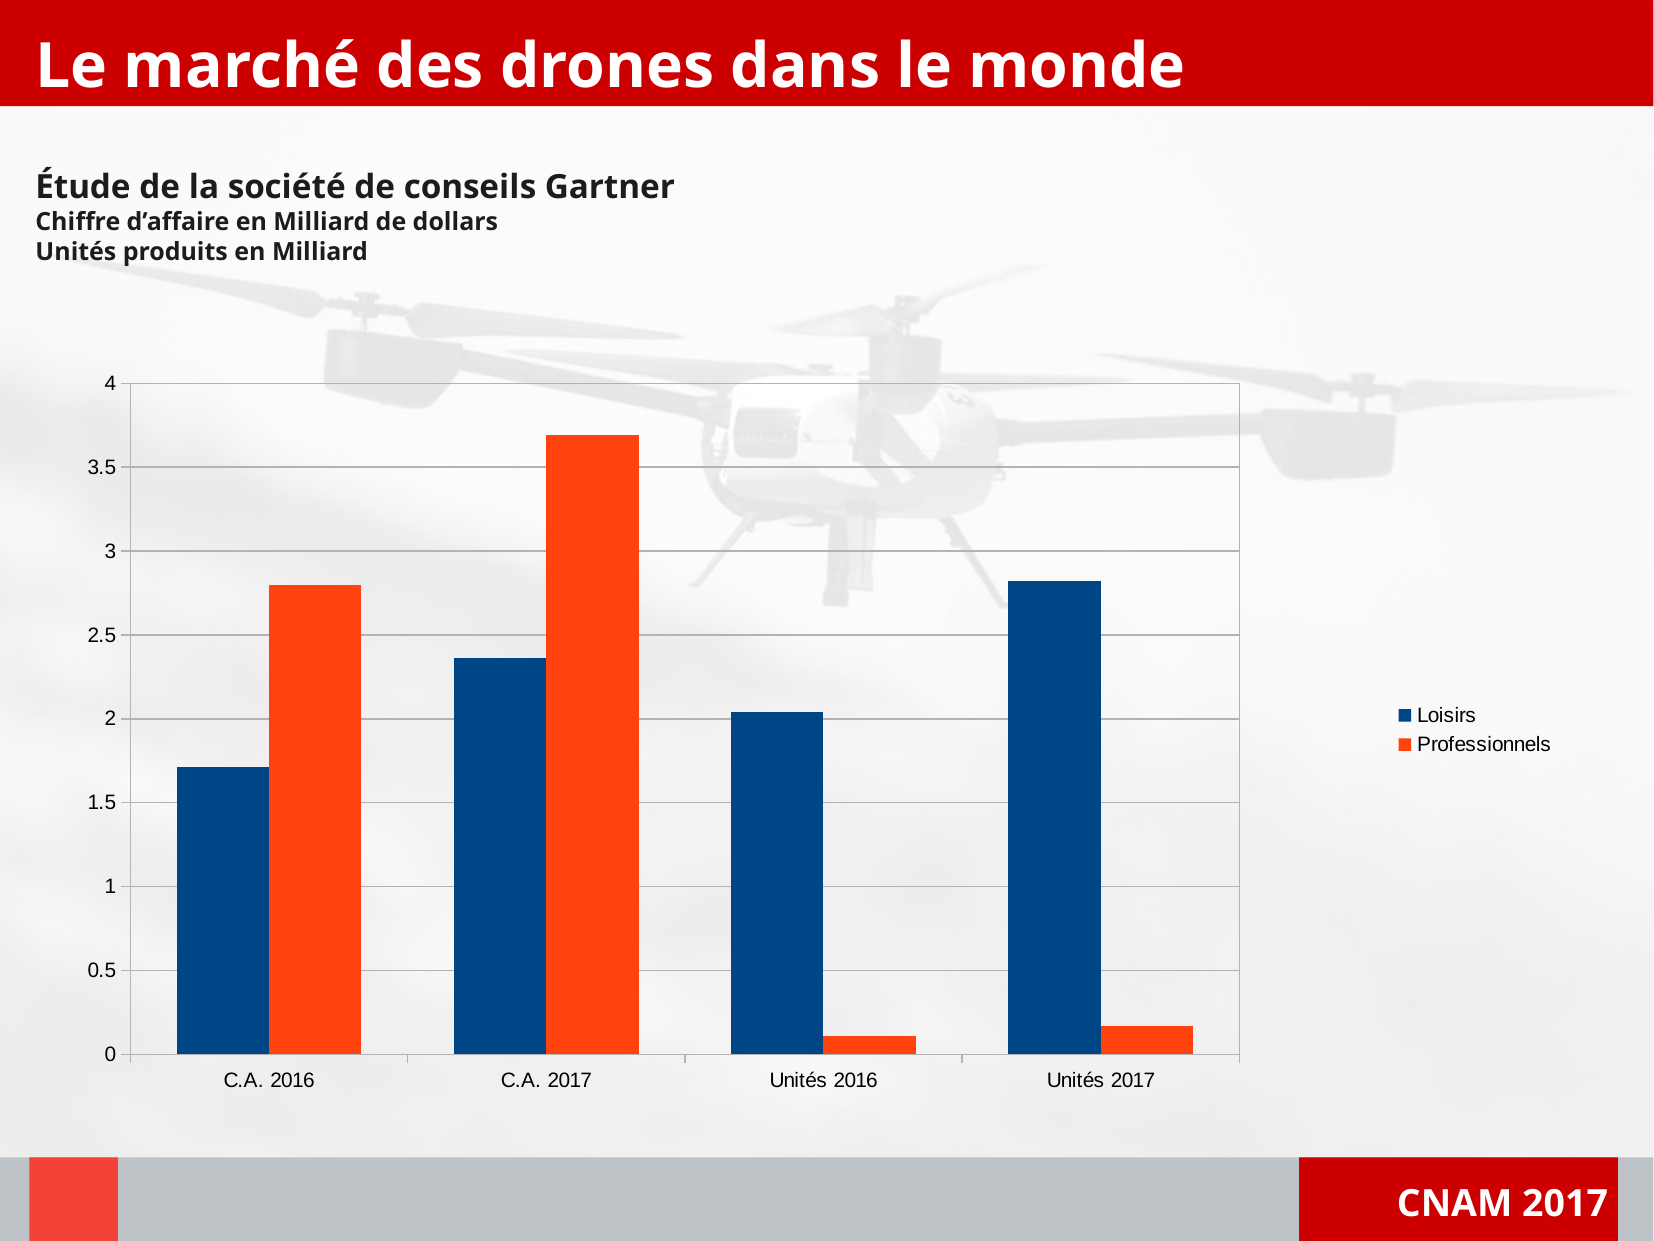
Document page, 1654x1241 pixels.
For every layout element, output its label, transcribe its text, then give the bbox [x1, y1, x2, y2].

text_box Étude de la société de conseils Gartner Chiffre d’affaire en Milliard de dollars Unités produits en Milliard [35, 165, 1618, 1122]
picture [0, 107, 1654, 1157]
text_box Le marché des drones dans le monde [35, 0, 1571, 101]
chart [41, 342, 1572, 1118]
